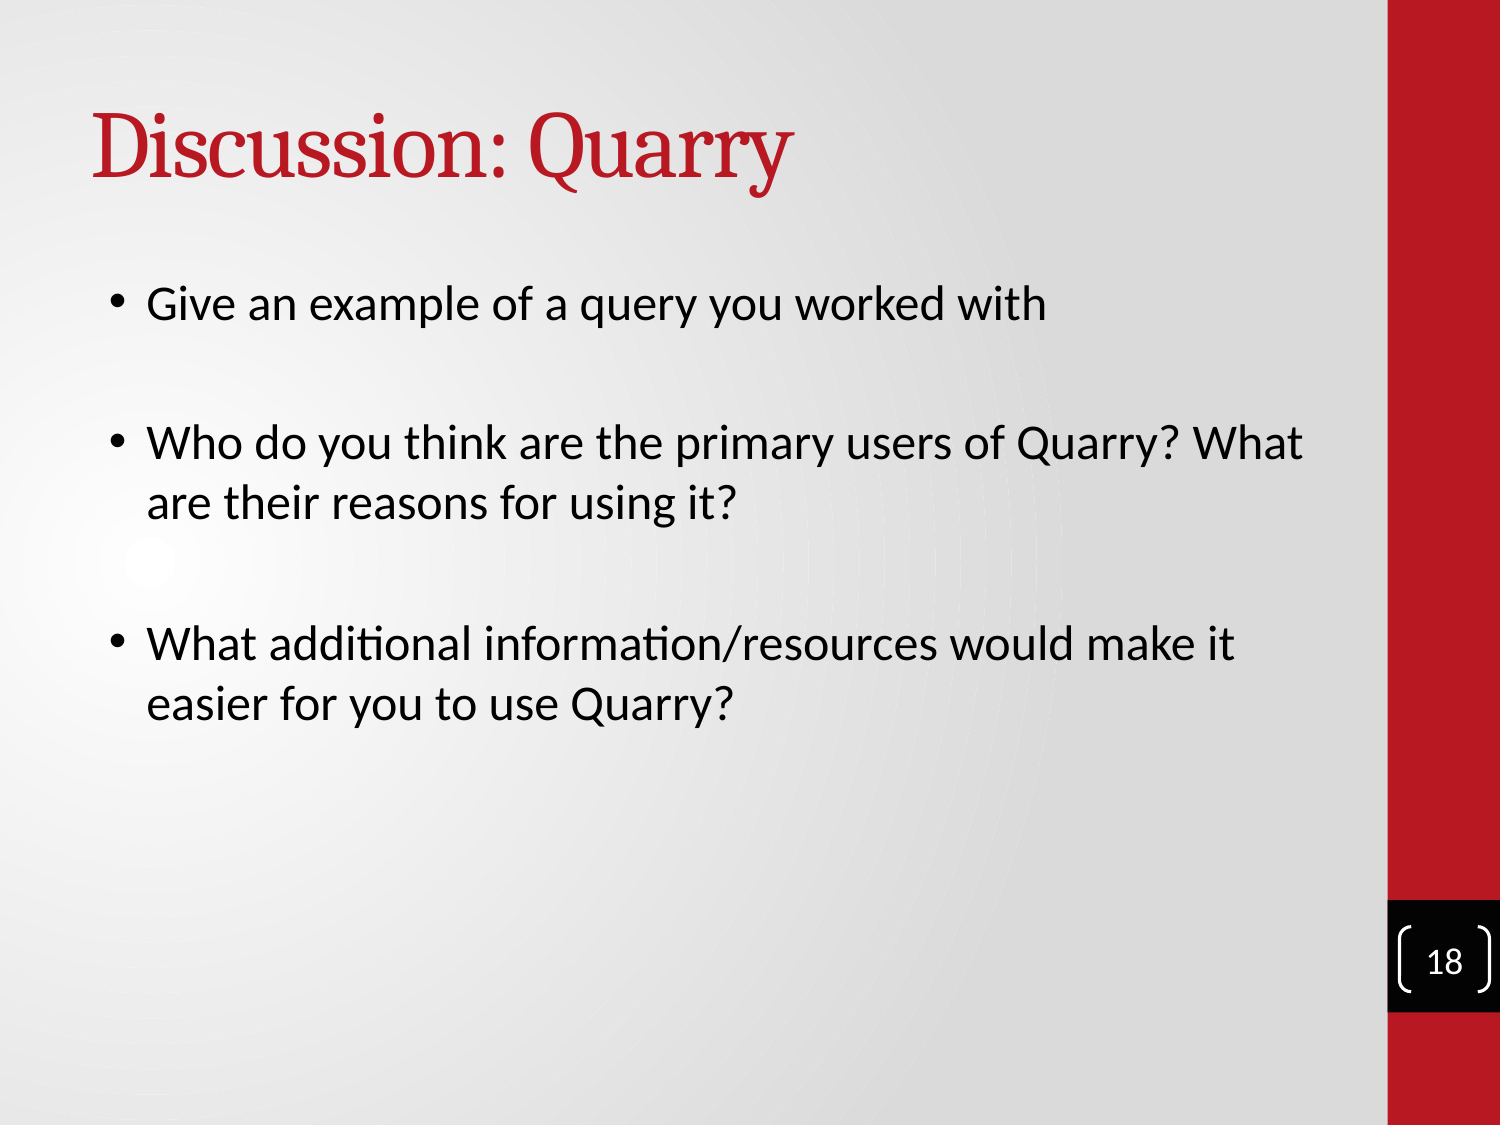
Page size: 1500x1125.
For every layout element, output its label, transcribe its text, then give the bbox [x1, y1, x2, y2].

list Give an example of a query you worked with Who do you think are the primary users of Quarry? What are their reasons for using it? What additional information/resources would make it easier for you to use Quarry? [75, 262, 1325, 1050]
title Discussion: Quarry [75, 45, 1325, 233]
slide_number 18 [1397, 925, 1492, 994]
